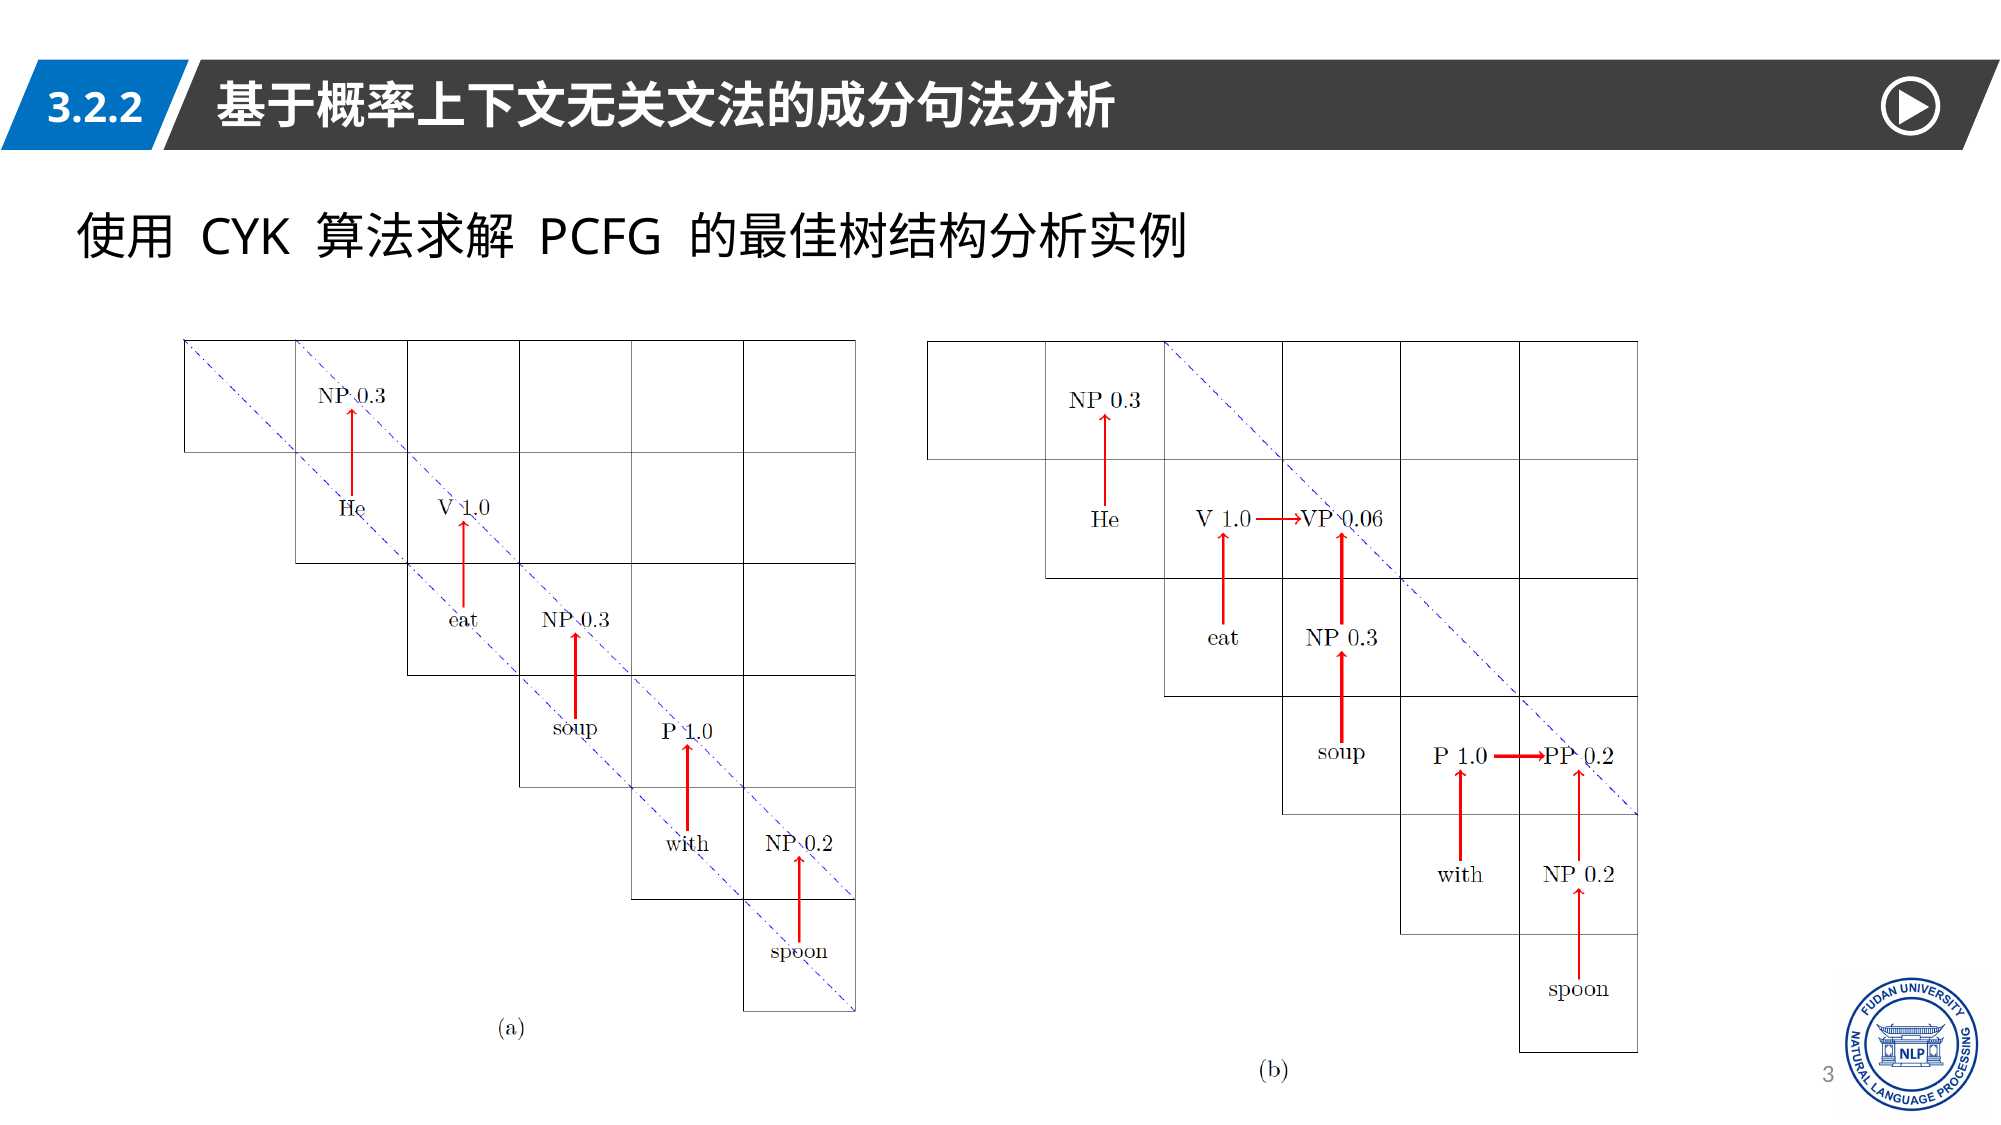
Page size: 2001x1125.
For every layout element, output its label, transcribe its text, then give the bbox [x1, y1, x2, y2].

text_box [1883, 78, 1939, 134]
picture [905, 319, 1660, 1103]
text_box 基于概率上下文无关文法的成分句法分析 [201, 66, 1132, 142]
slide_number 36 [1665, 1042, 1863, 1103]
text_box 使用 CYK 算法求解 PCFG 的最佳树结构分析实例 [62, 196, 1274, 272]
text_box [163, 59, 2000, 150]
picture [163, 319, 875, 1059]
text_box [32, 59, 189, 120]
text_box 3.2.2 [26, 73, 164, 138]
text_box [1, 89, 157, 150]
picture [1834, 972, 1985, 1117]
